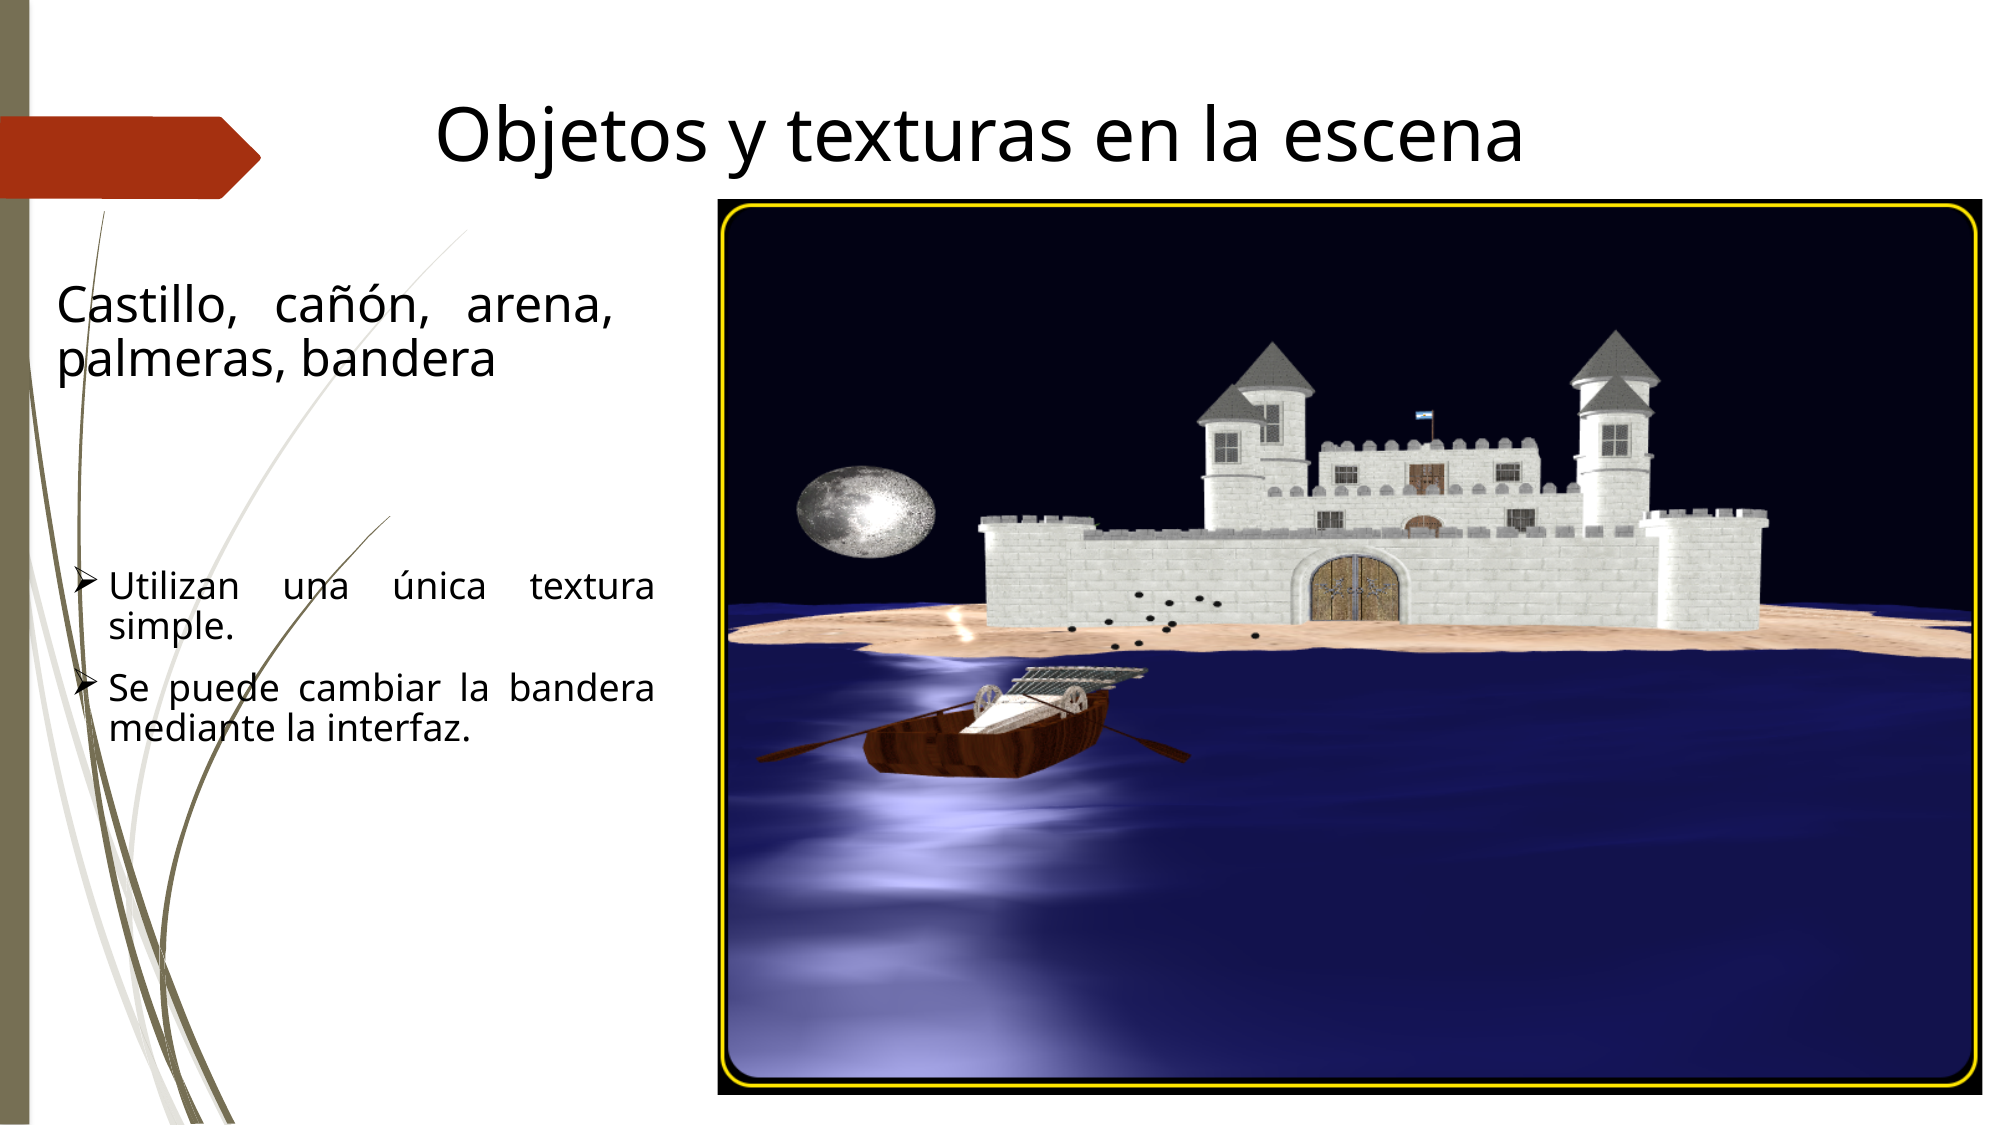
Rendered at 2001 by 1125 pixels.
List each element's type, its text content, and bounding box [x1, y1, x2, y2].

text_box Castillo, cañón, arena, palmeras, bandera [41, 272, 631, 436]
picture [717, 199, 1983, 1096]
text_box Objetos y texturas en la escena [434, 96, 1603, 179]
text_box Utilizan una única textura simple. Se puede cambiar la bandera mediante la interfaz. [55, 559, 671, 1021]
